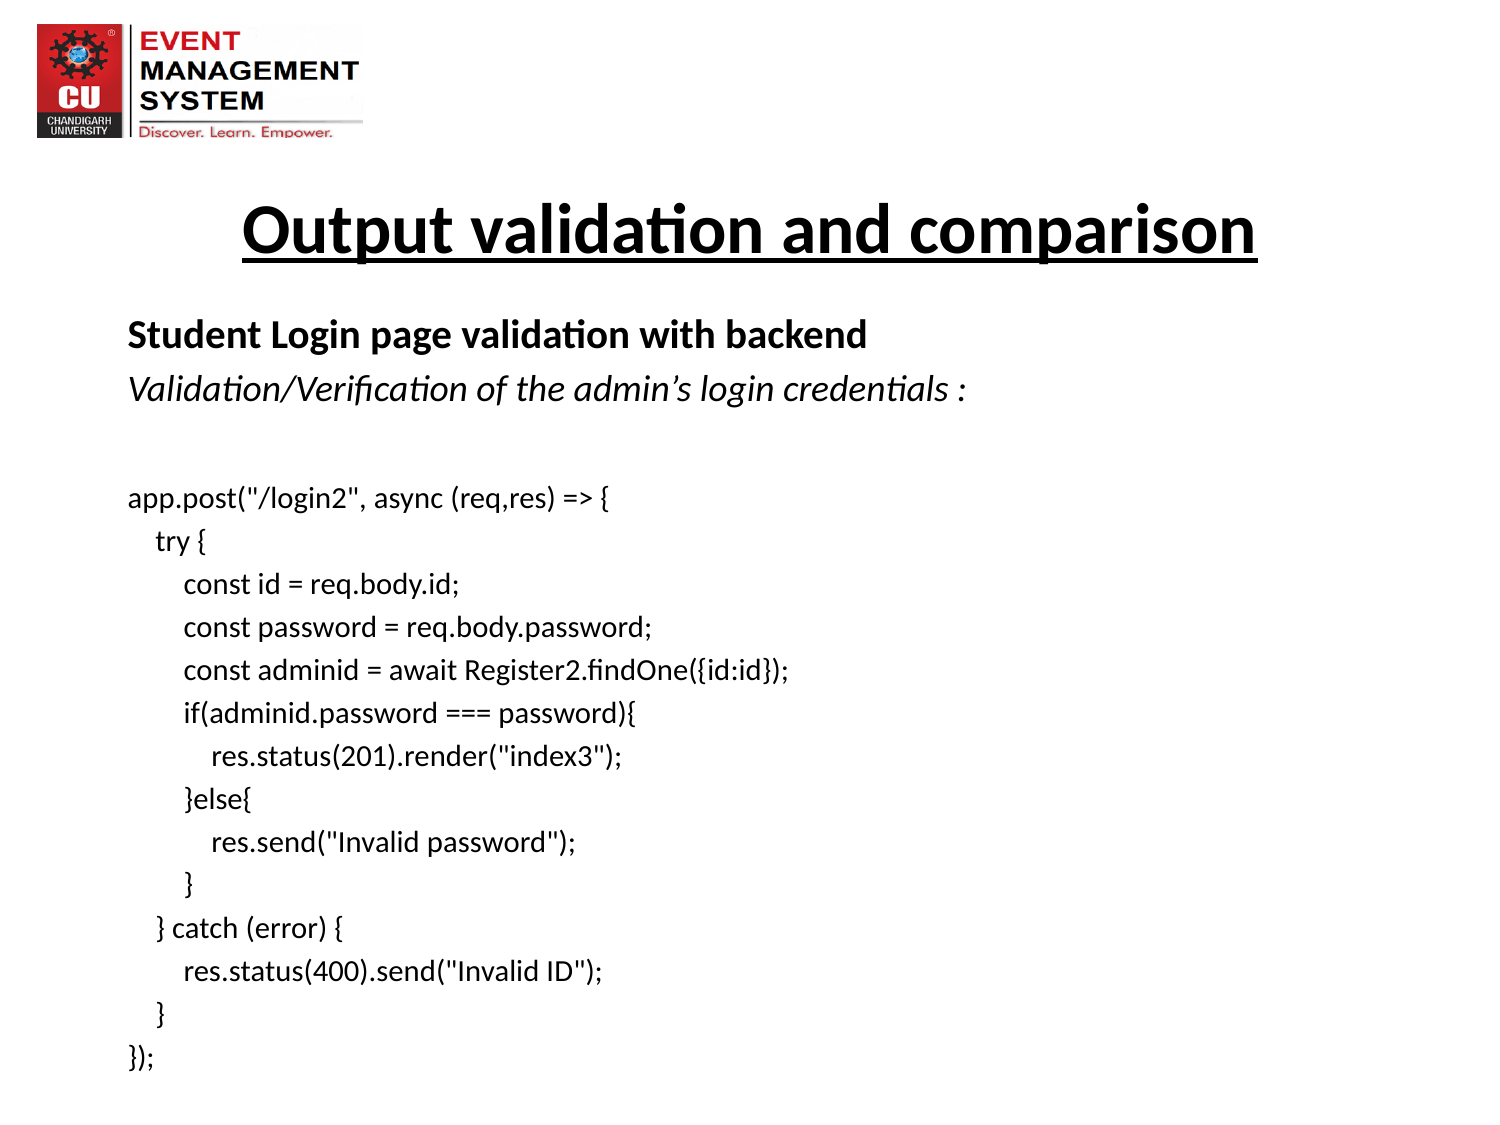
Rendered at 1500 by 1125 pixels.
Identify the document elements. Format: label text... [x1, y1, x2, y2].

picture [37, 24, 363, 138]
title Output validation and comparison [112, 149, 1388, 299]
subtitle Student Login page validation with backend Validation/Verification of the admin’s login credentials : app.post("/login2", async (req,res) => { try { const id = req.body.id; const password = req.body.password; const adminid = await Register2.findOne({id:id}); if(adminid.password === password){ res.status(201).render("index3"); }else{ res.send("Invalid password"); } } catch (error) { res.status(400).send("Invalid ID"); } }); [112, 299, 1388, 1088]
